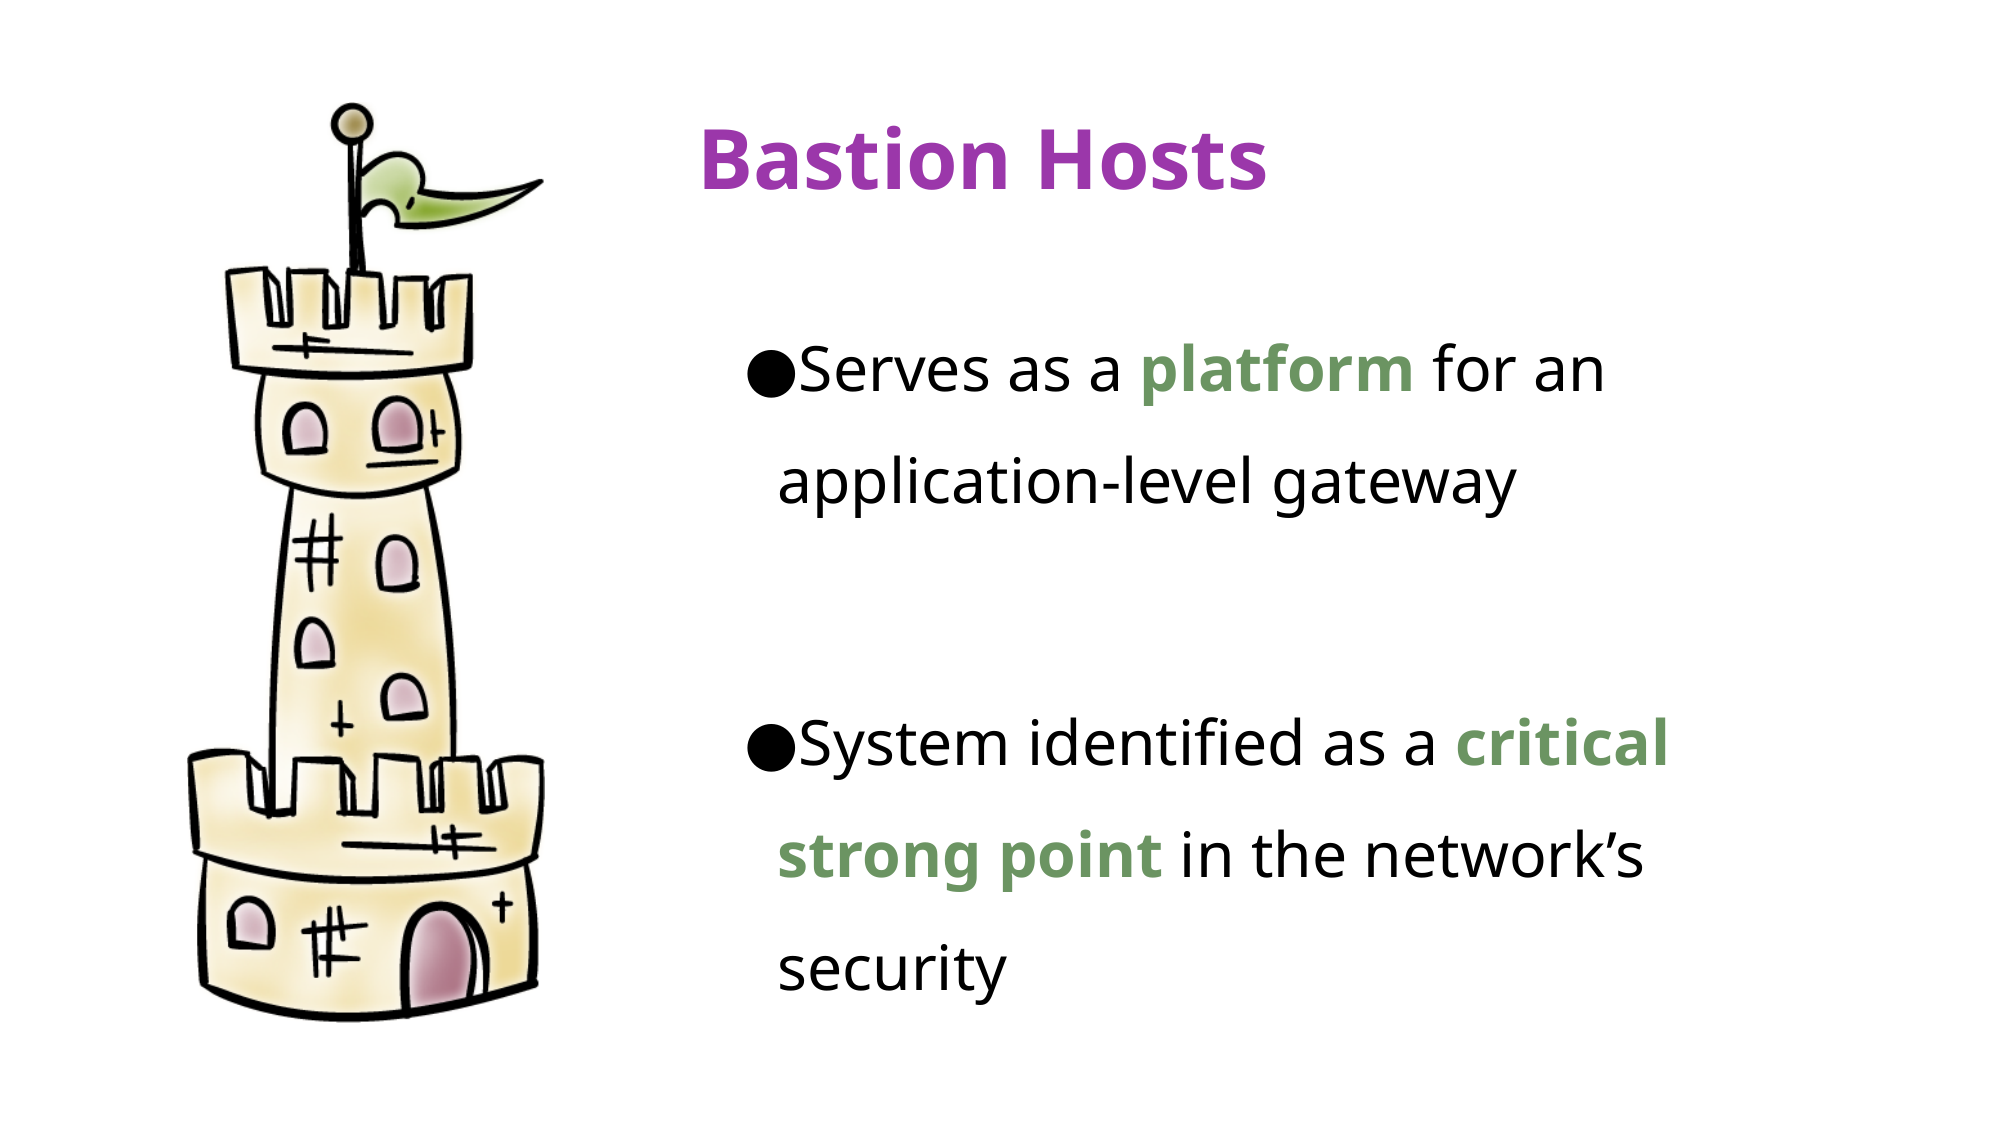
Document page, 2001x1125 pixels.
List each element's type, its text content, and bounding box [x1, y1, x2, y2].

picture [186, 102, 545, 1023]
list Serves as a platform for an application-level gateway System identified as a critical strong point in the network’s security [701, 272, 1834, 1077]
title Bastion Hosts [133, 37, 1834, 225]
